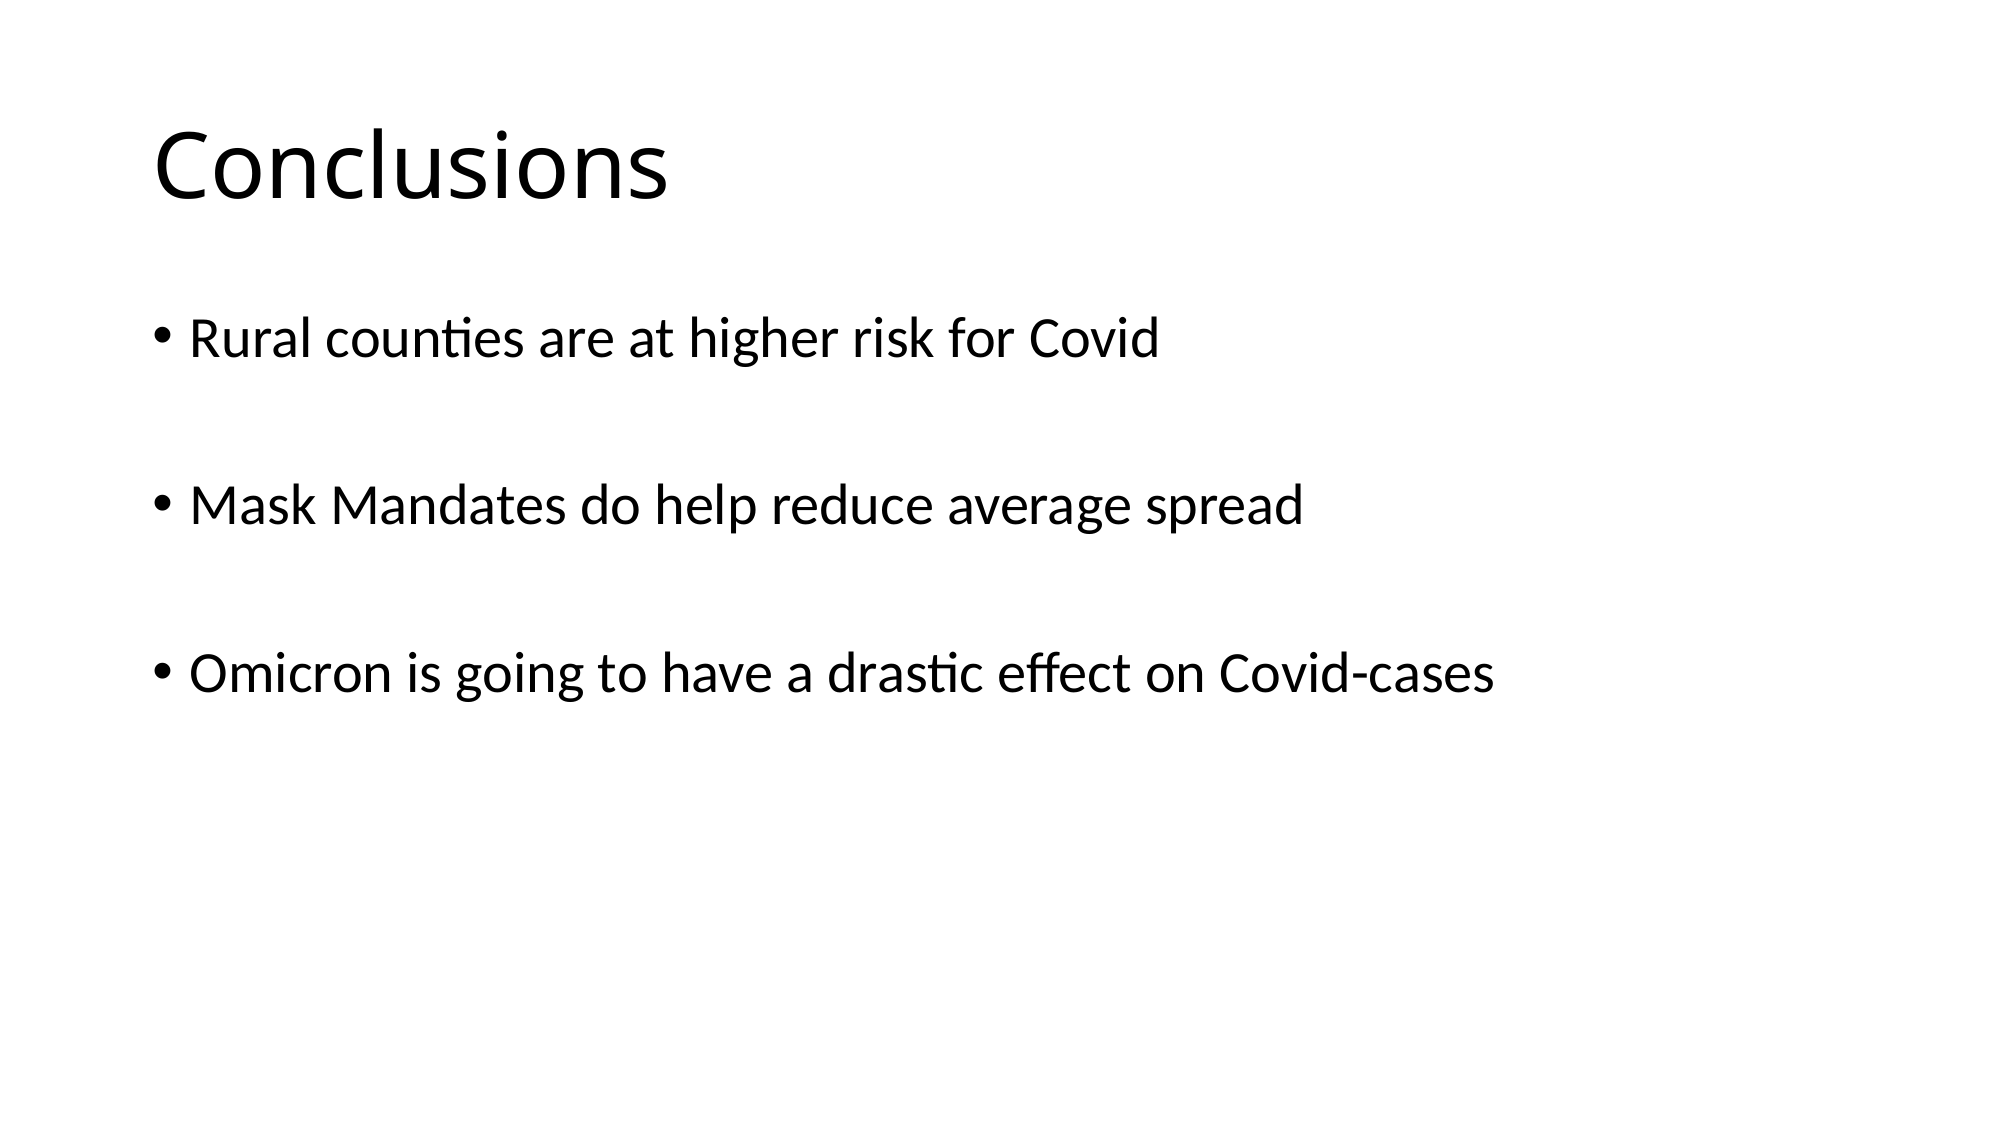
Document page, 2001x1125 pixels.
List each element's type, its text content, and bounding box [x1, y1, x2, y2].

title Conclusions [137, 59, 1863, 278]
list Rural counties are at higher risk for Covid Mask Mandates do help reduce average spread Omicron is going to have a drastic effect on Covid-cases [137, 299, 1863, 1014]
